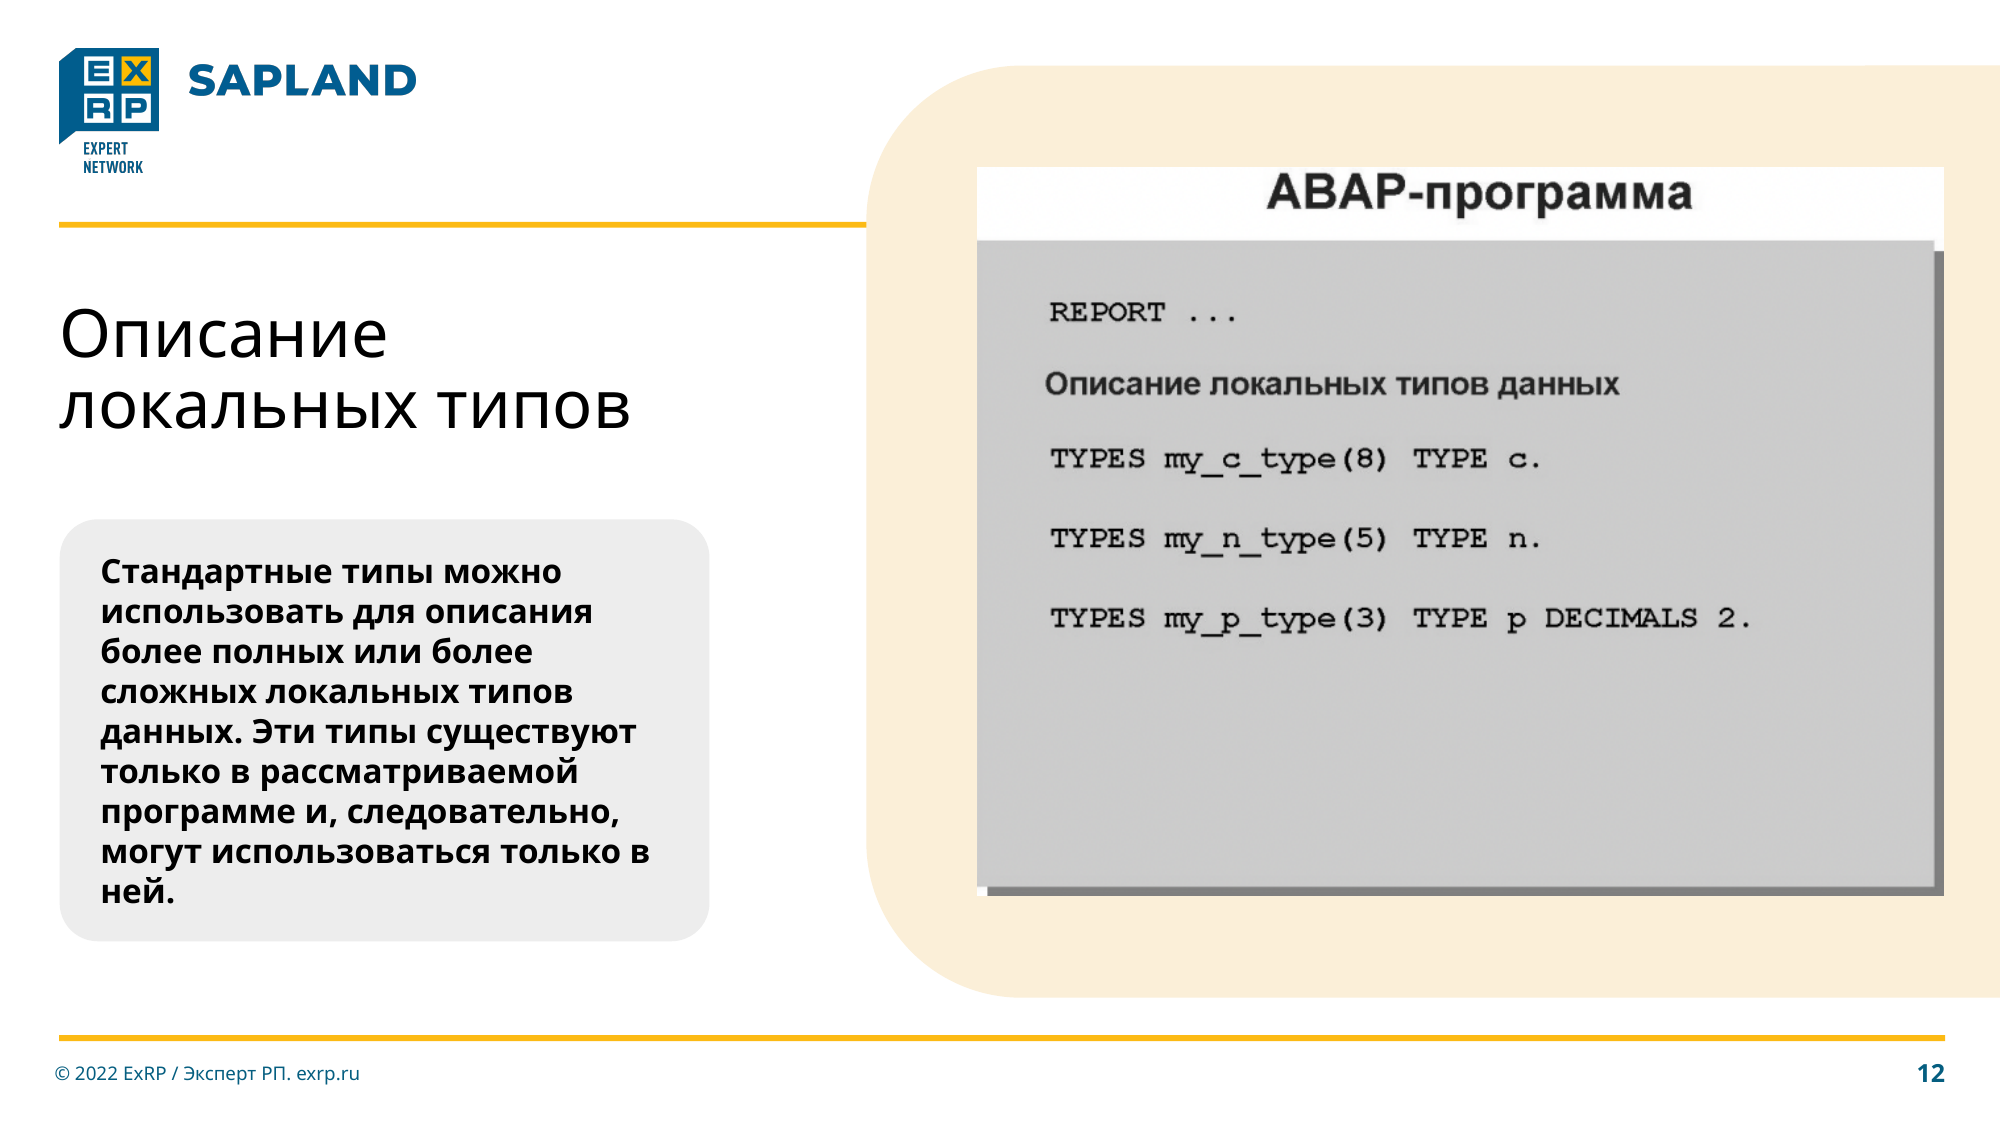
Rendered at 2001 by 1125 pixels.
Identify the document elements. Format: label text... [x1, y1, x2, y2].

picture [85, 57, 113, 85]
picture [122, 57, 150, 85]
text_box [59, 519, 710, 942]
picture [977, 167, 1944, 897]
picture [59, 48, 74, 60]
picture [59, 132, 159, 173]
title Описание локальных типов [59, 277, 766, 473]
picture [189, 64, 416, 96]
text_box [866, 65, 2000, 998]
picture [104, 163, 108, 173]
footer © 2022 ExRP / Эксперт РП. exrp.ru [39, 1042, 468, 1103]
slide_number 12 [1862, 1044, 1961, 1105]
picture [85, 94, 113, 122]
text_box Стандартные типы можно использовать для описания более полных или более сложных локальных типов данных. Эти типы существуют только в рассматриваемой программе и, следовательно, могут использоваться только в ней. [85, 543, 690, 918]
picture [122, 94, 150, 122]
